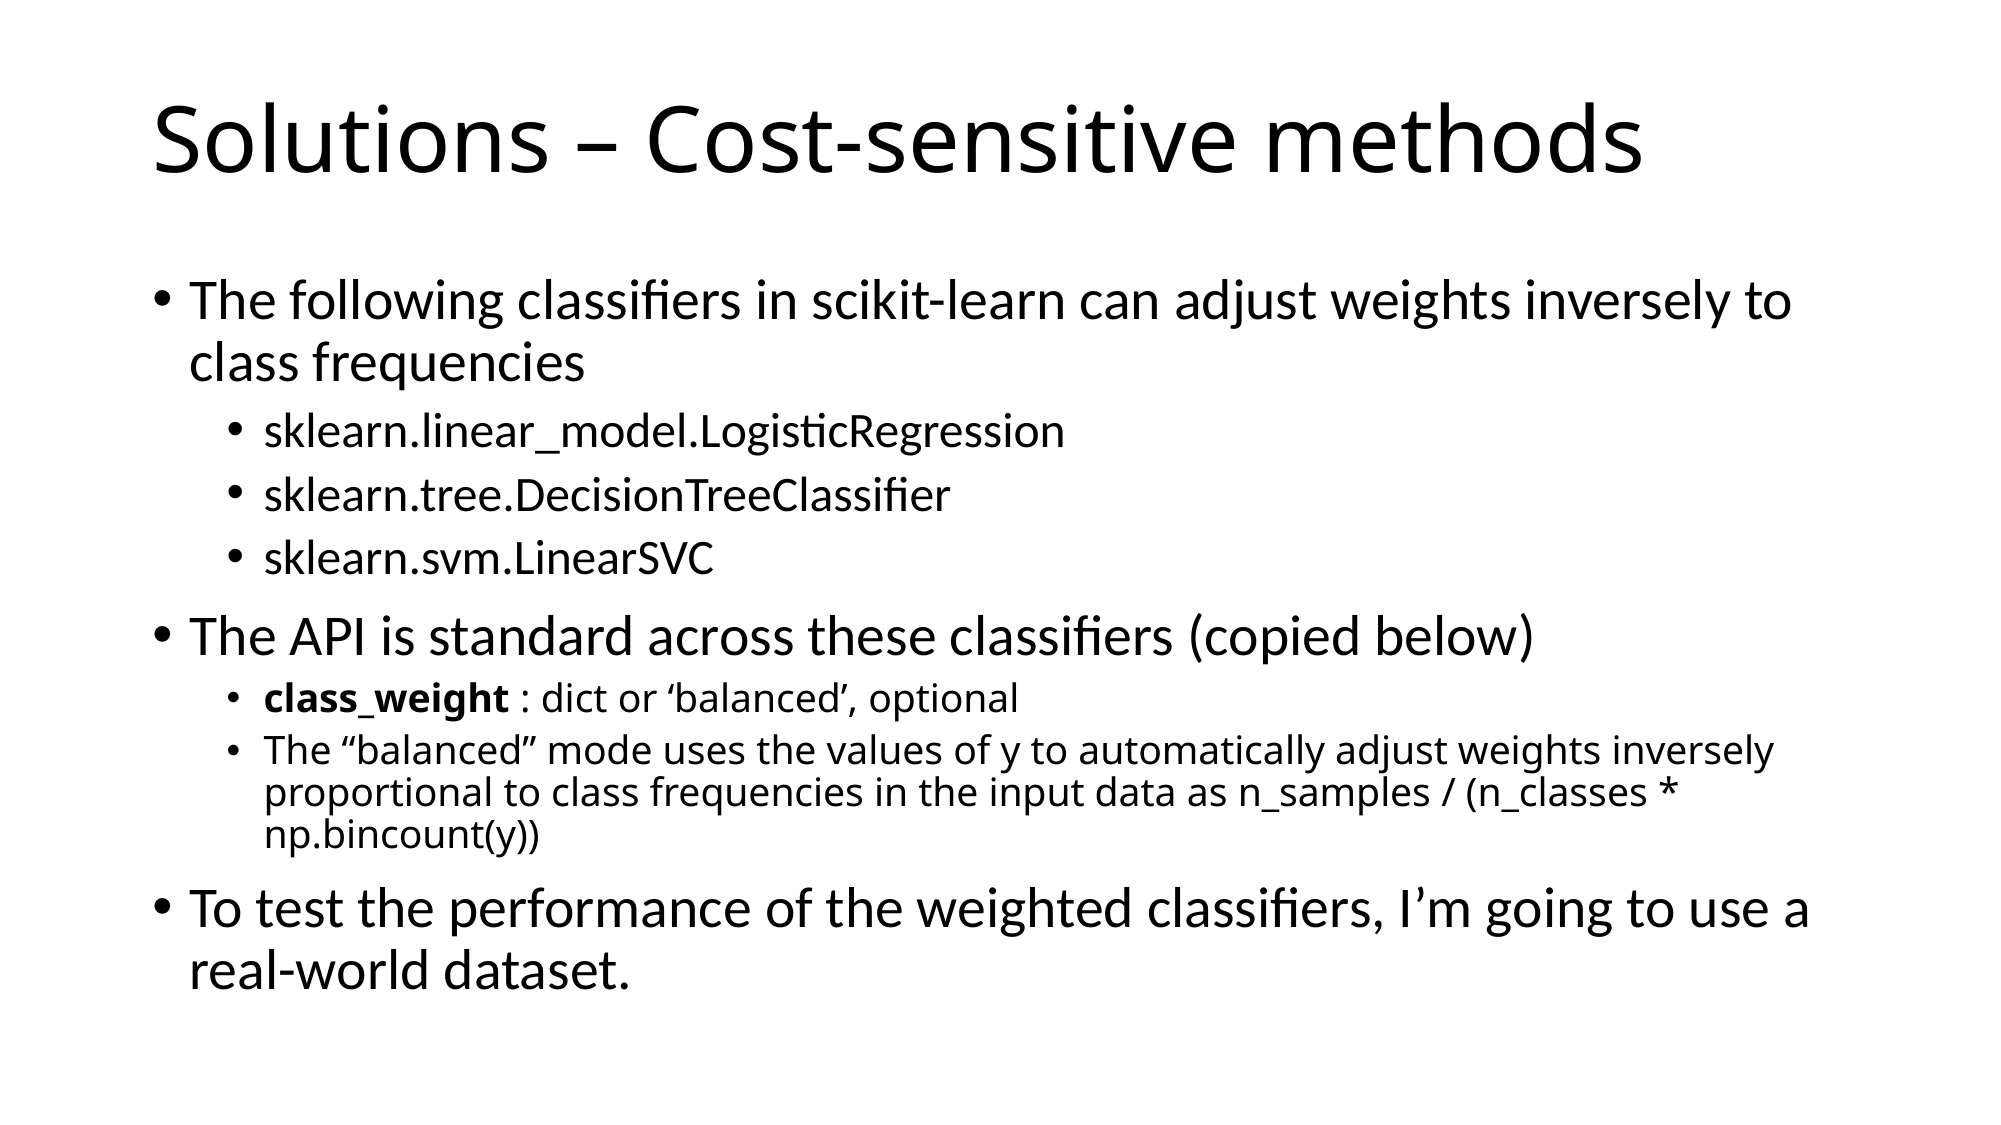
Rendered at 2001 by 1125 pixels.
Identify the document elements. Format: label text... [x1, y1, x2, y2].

list The following classifiers in scikit-learn can adjust weights inversely to class frequencies sklearn.linear_model.LogisticRegression sklearn.tree.DecisionTreeClassifier sklearn.svm.LinearSVC The API is standard across these classifiers (copied below) class_weight : dict or ‘balanced’, optional The “balanced” mode uses the values of y to automatically adjust weights inversely proportional to class frequencies in the input data as n_samples / (n_classes * np.bincount(y)) To test the performance of the weighted classifiers, I’m going to use a real-world dataset. [137, 262, 1863, 1014]
title Solutions – Cost-sensitive methods [137, 59, 1863, 225]
